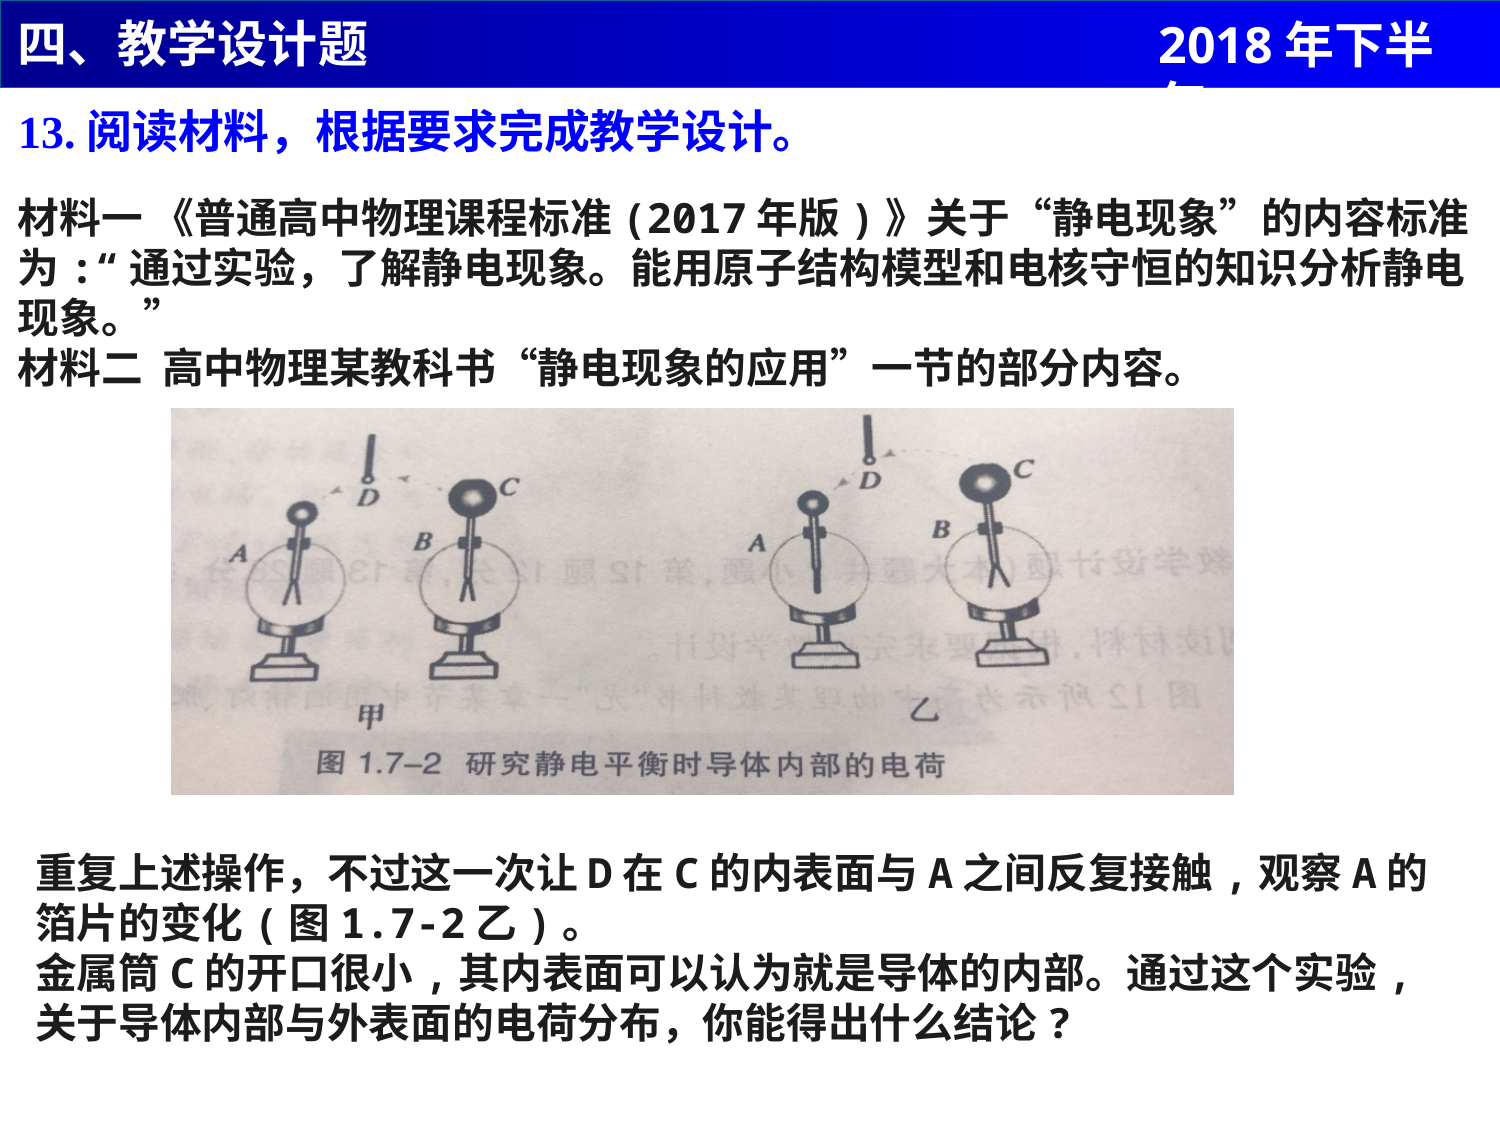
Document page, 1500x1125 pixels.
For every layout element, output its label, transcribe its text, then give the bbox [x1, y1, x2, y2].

text_box 四、教学设计题 [3, 4, 422, 80]
text_box 重复上述操作，不过这一次让D在C的内表面与A之间反复接触,观察A的箔片的变化(图1.7-2乙)。 金属筒C的开口很小,其内表面可以认为就是导体的内部。通过这个实验,关于导体内部与外表面的电荷分布，你能得出什么结论? [20, 839, 1468, 1054]
picture [170, 408, 1234, 795]
text_box 13.阅读材料，根据要求完成教学设计。 [3, 101, 890, 173]
text_box 材料一 《普通高中物理课程标准(2017年版)》关于“静电现象”的内容标准为:“通过实验，了解静电现象。能用原子结构模型和电核守恒的知识分析静电现象。” 材料二 高中物理某教科书“静电现象的应用”一节的部分内容。 [3, 184, 1494, 450]
text_box [0, 0, 1500, 88]
text_box 2018年下半年 [1144, 6, 1483, 142]
